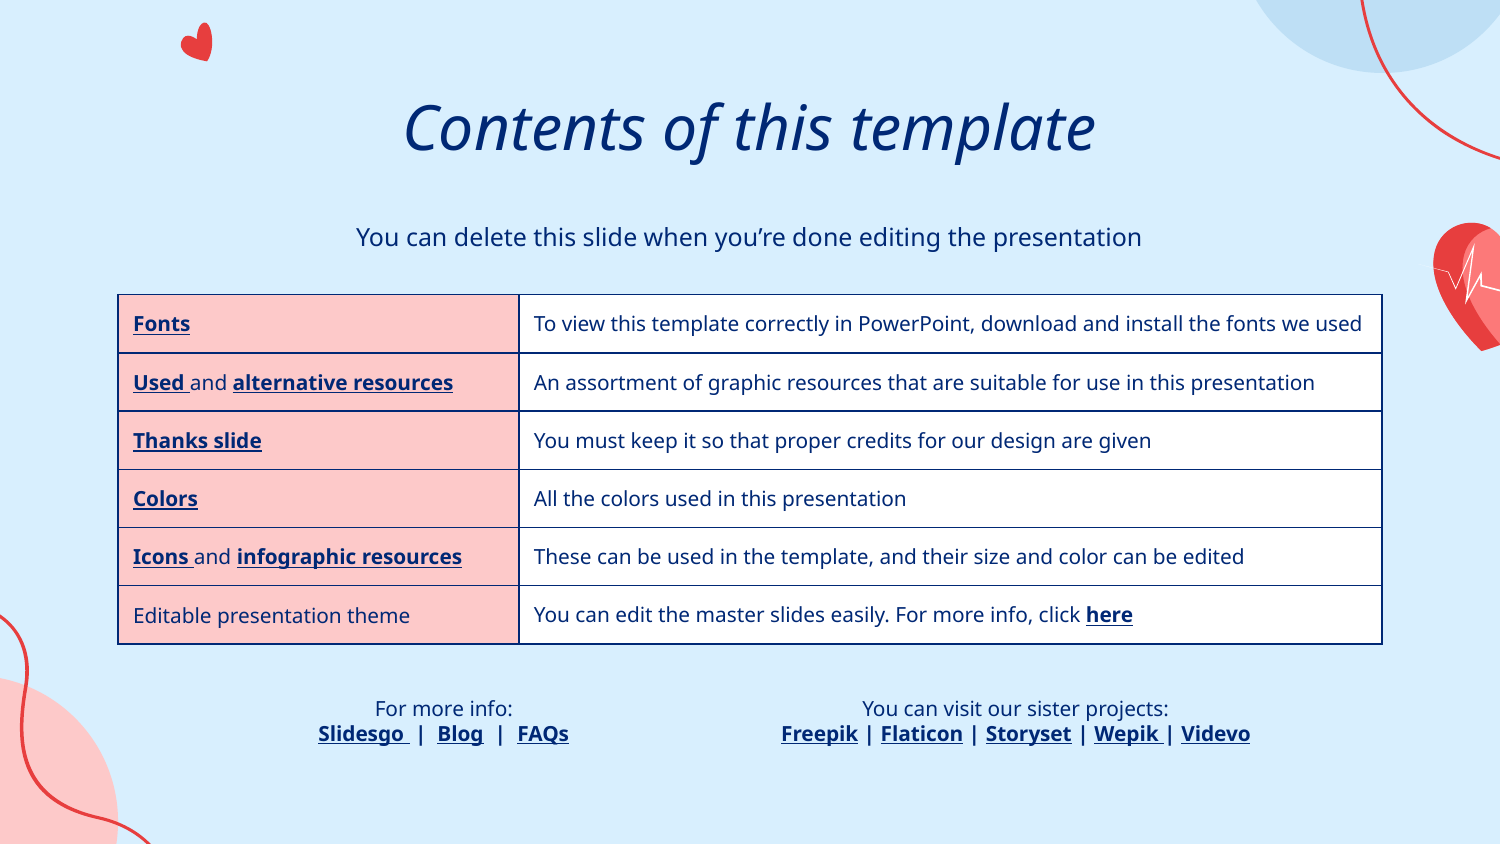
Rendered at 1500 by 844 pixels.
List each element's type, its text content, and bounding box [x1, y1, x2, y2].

text_box For more info: Slidesgo | Blog | FAQs [197, 680, 690, 757]
table_cell Icons and infographic resources [119, 528, 518, 585]
table_cell All the colors used in this presentation [520, 470, 1381, 527]
table_cell Colors [119, 470, 518, 527]
table_cell Used and alternative resources [119, 354, 518, 410]
table_cell These can be used in the template, and their size and color can be edited [520, 528, 1381, 585]
title Contents of this template [118, 72, 1382, 179]
table_cell You can edit the master slides easily. For more info, click here [520, 586, 1381, 643]
table_cell An assortment of graphic resources that are suitable for use in this presentation [520, 354, 1381, 410]
text_box You can visit our sister projects: Freepik | Flaticon | Storyset | Wepik | Videvo [729, 680, 1303, 757]
table_cell Thanks slide [119, 412, 518, 469]
table_cell Editable presentation theme [119, 586, 518, 643]
table_header Fonts [119, 295, 518, 352]
table_header To view this template correctly in PowerPoint, download and install the fonts we used [520, 295, 1381, 352]
list You can delete this slide when you’re done editing the presentation [118, 206, 1382, 268]
table_cell You must keep it so that proper credits for our design are given [520, 412, 1381, 469]
